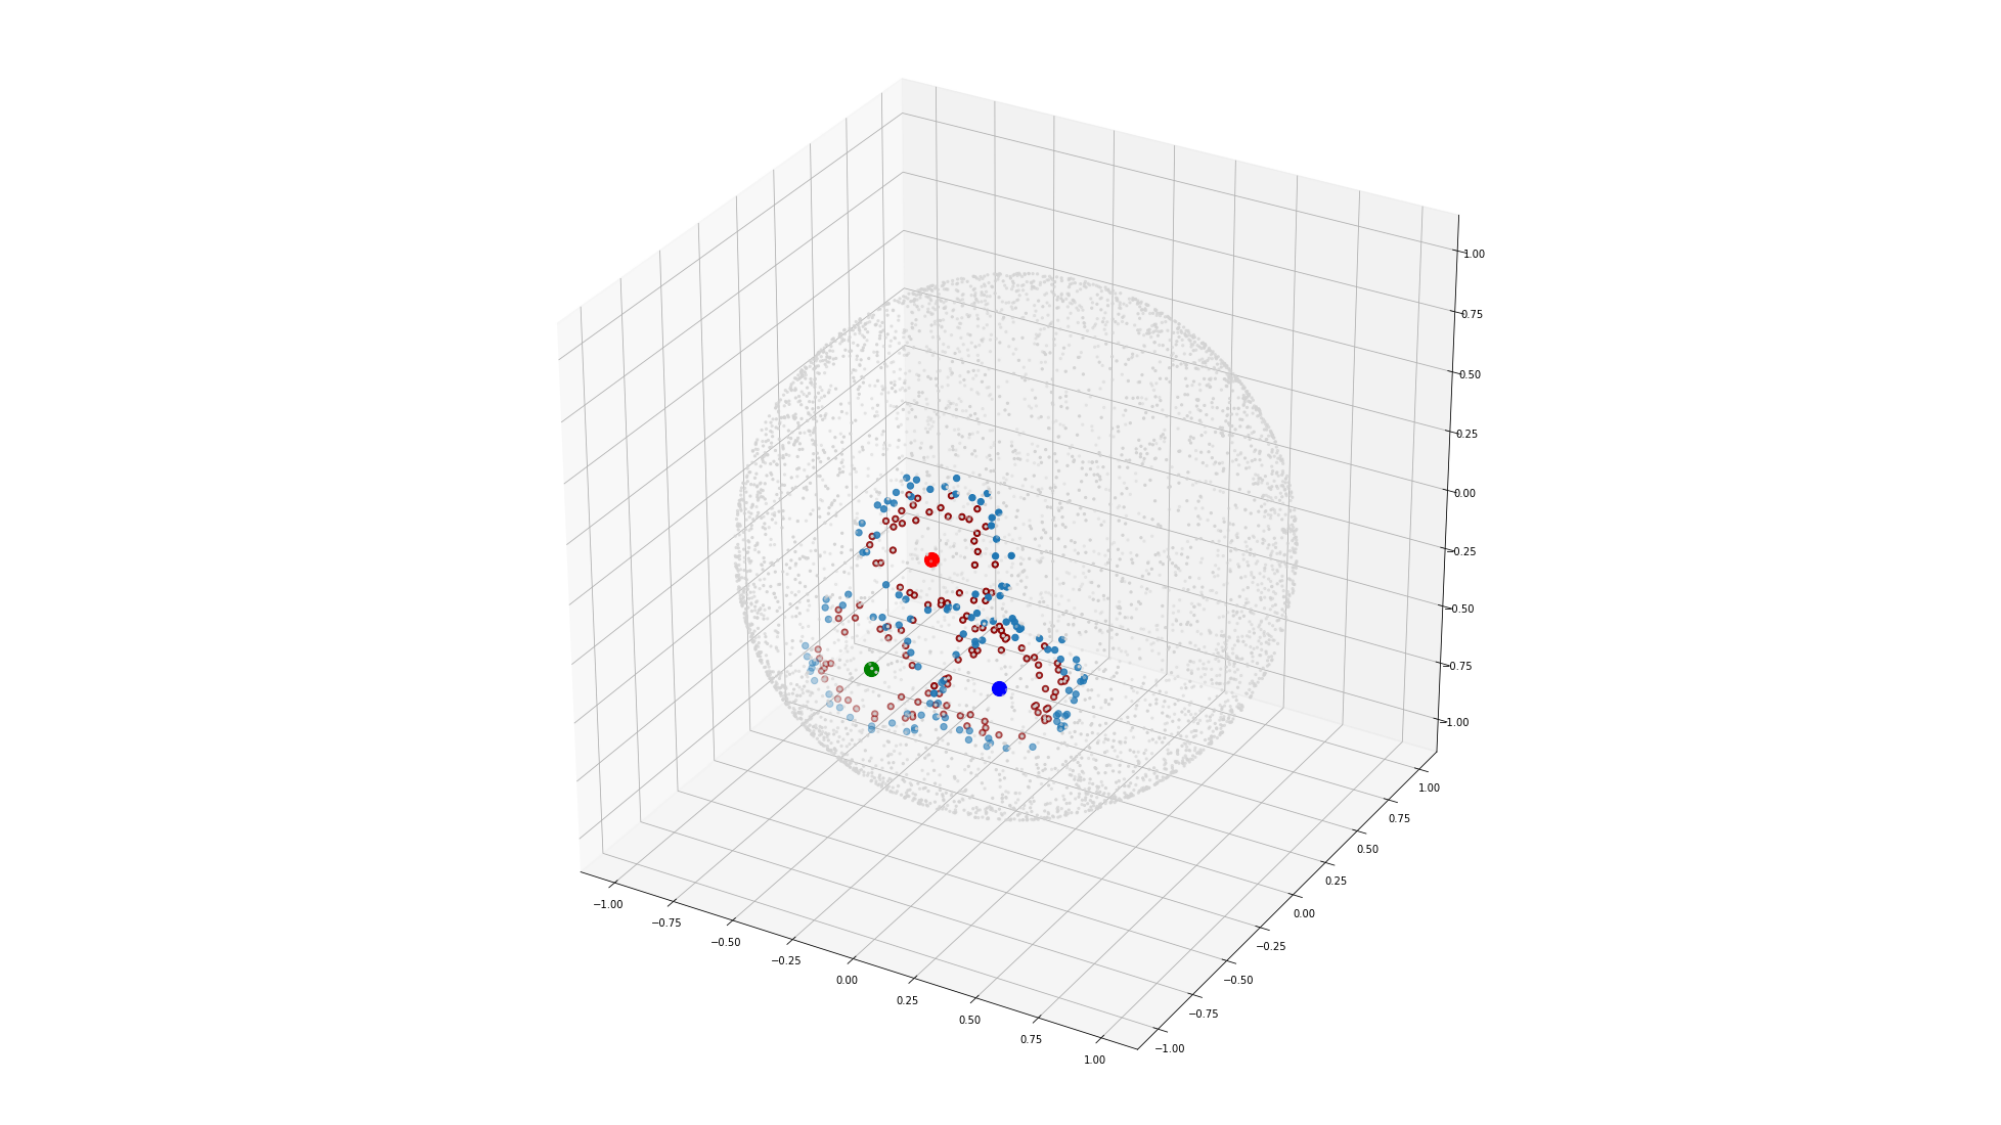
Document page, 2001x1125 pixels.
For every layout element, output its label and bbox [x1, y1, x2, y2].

picture [422, 0, 1578, 1125]
